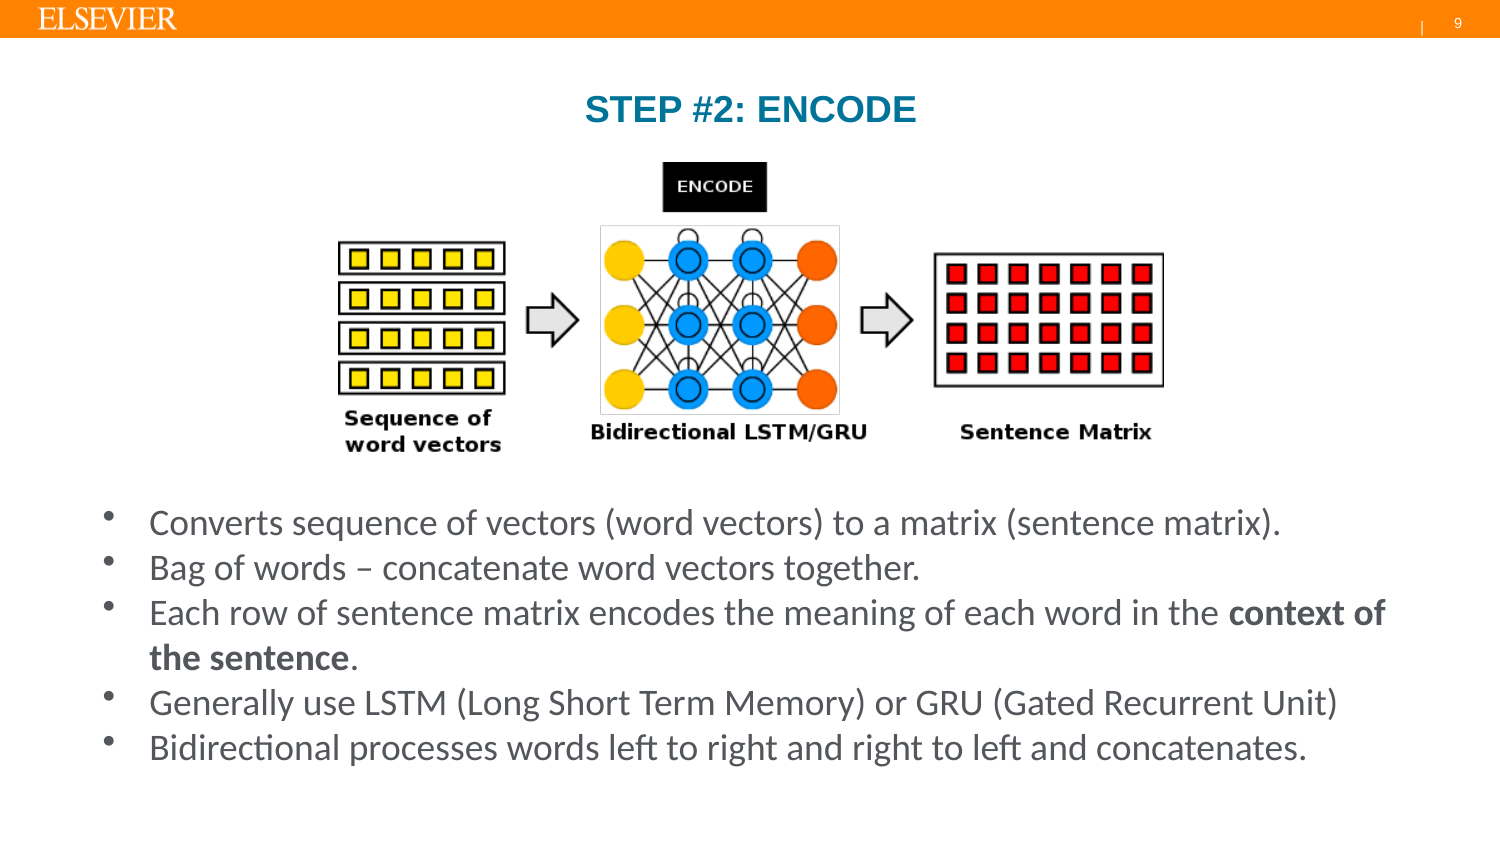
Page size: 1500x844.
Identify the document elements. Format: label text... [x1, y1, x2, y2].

list STEP #2: ENCODE [55, 82, 1447, 142]
text_box Converts sequence of vectors (word vectors) to a matrix (sentence matrix). Bag of words – concatenate word vectors together. Each row of sentence matrix encodes the meaning of each word in the context of the sentence. Generally use LSTM (Long Short Term Memory) or GRU (Gated Recurrent Unit) Bidirectional processes words left to right and right to left and concatenates. [87, 490, 1415, 776]
slide_number 9 [1402, 3, 1478, 44]
picture [0, 0, 1500, 38]
picture [338, 162, 1164, 457]
